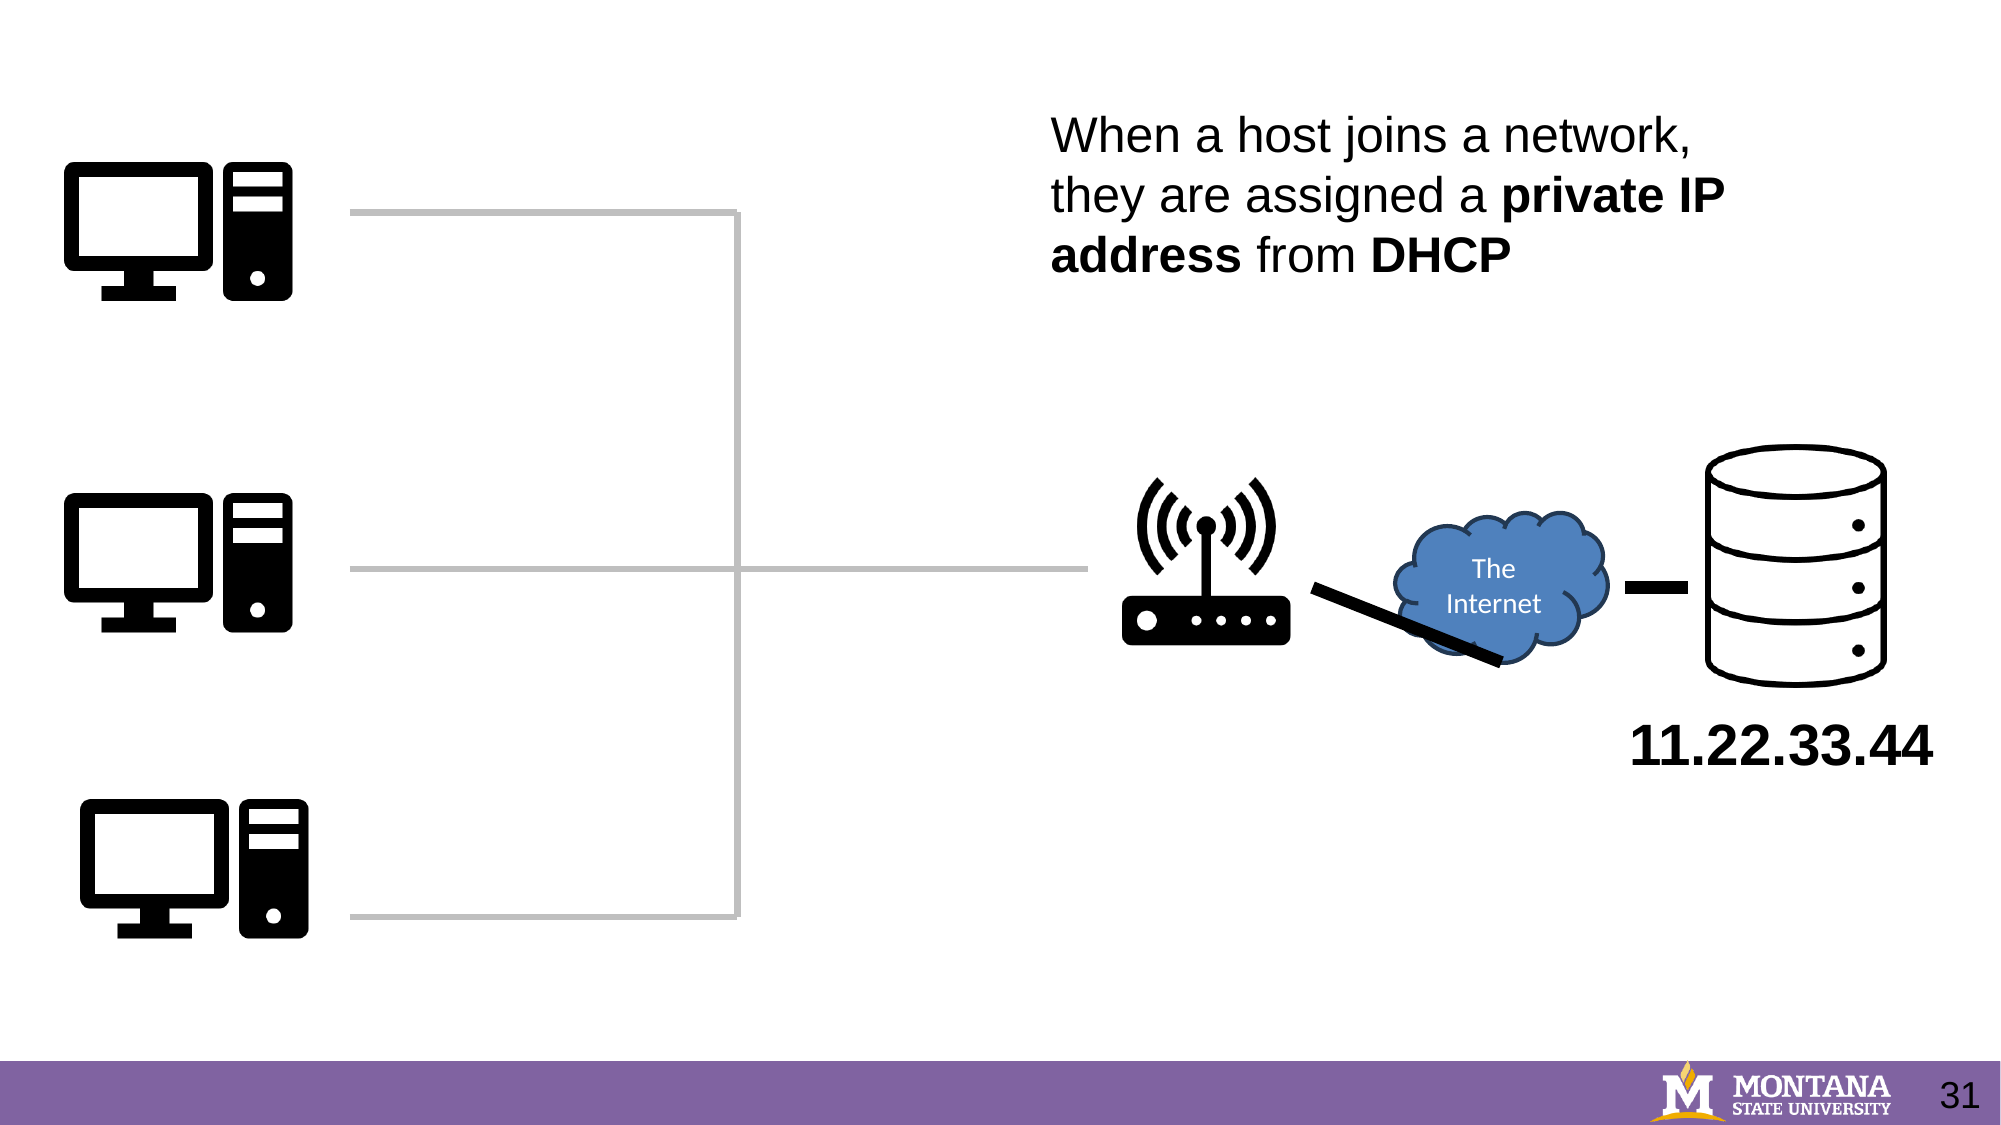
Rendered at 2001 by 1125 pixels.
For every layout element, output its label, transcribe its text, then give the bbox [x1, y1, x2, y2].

picture [1087, 441, 1326, 680]
text_box The Internet [1392, 510, 1610, 665]
picture [1650, 1060, 1891, 1122]
text_box 11.22.33.44 [1614, 699, 1950, 785]
picture [74, 749, 313, 988]
slide_number 31 [1912, 1072, 1994, 1125]
picture [59, 443, 298, 682]
picture [59, 112, 298, 351]
text_box When a host joins a network, they are assigned a private IP address from DHCP [1035, 95, 1799, 290]
picture [1645, 412, 1946, 713]
